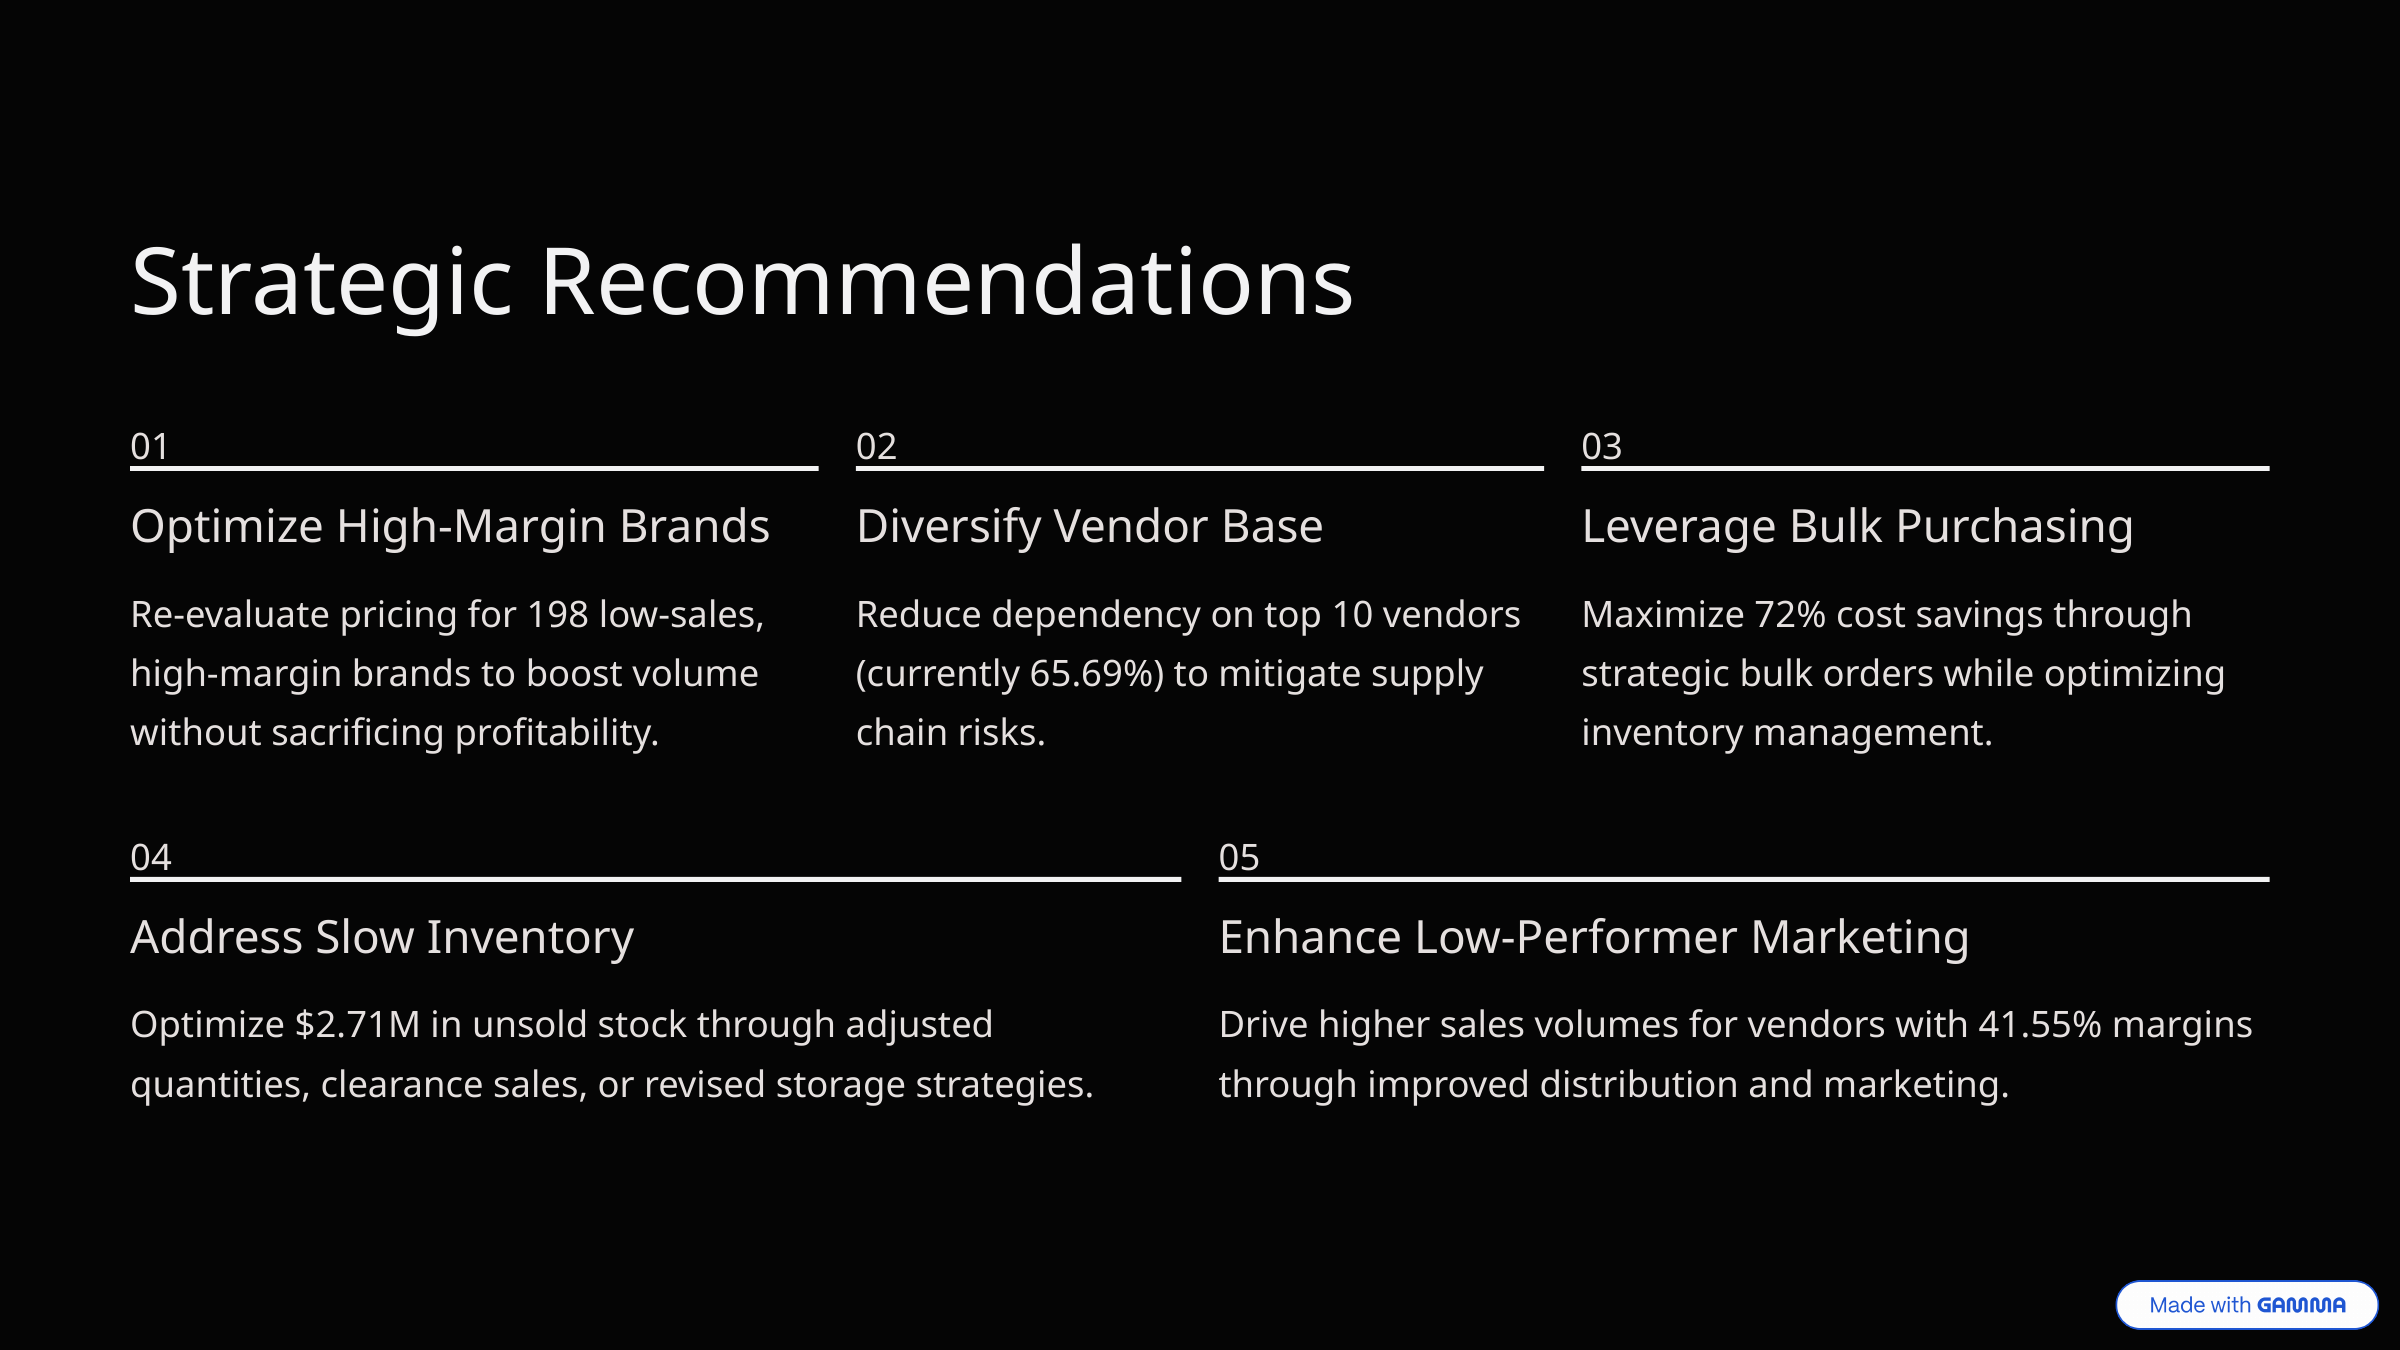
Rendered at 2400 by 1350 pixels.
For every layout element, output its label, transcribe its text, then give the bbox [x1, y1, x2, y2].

text_box Optimize $2.71M in unsold stock through adjusted quantities, clearance sales, or revised storage strategies. [130, 985, 1182, 1105]
text_box Leverage Bulk Purchasing [1581, 494, 2166, 553]
text_box [855, 466, 1545, 471]
text_box 01 [130, 407, 168, 455]
text_box Strategic Recommendations [130, 217, 1453, 334]
text_box [1581, 466, 2270, 471]
text_box 04 [130, 818, 168, 866]
text_box [130, 876, 1182, 882]
text_box [1218, 876, 2270, 882]
text_box 05 [1218, 818, 1256, 866]
text_box Enhance Low-Performer Marketing [1218, 905, 2010, 964]
text_box Optimize High-Margin Brands [130, 494, 805, 553]
text_box Address Slow Inventory [130, 905, 660, 964]
text_box 02 [855, 407, 893, 455]
text_box Diversify Vendor Base [855, 494, 1350, 553]
picture [2106, 1271, 2389, 1339]
text_box [130, 466, 819, 471]
text_box 03 [1581, 407, 1619, 455]
text_box Re-evaluate pricing for 198 low-sales, high-margin brands to boost volume without sacrificing profitability. [130, 574, 819, 754]
text_box Maximize 72% cost savings through strategic bulk orders while optimizing inventory management. [1581, 574, 2270, 754]
text_box Drive higher sales volumes for vendors with 41.55% margins through improved distribution and marketing. [1218, 985, 2270, 1105]
text_box Reduce dependency on top 10 vendors (currently 65.69%) to mitigate supply chain risks. [855, 574, 1545, 754]
